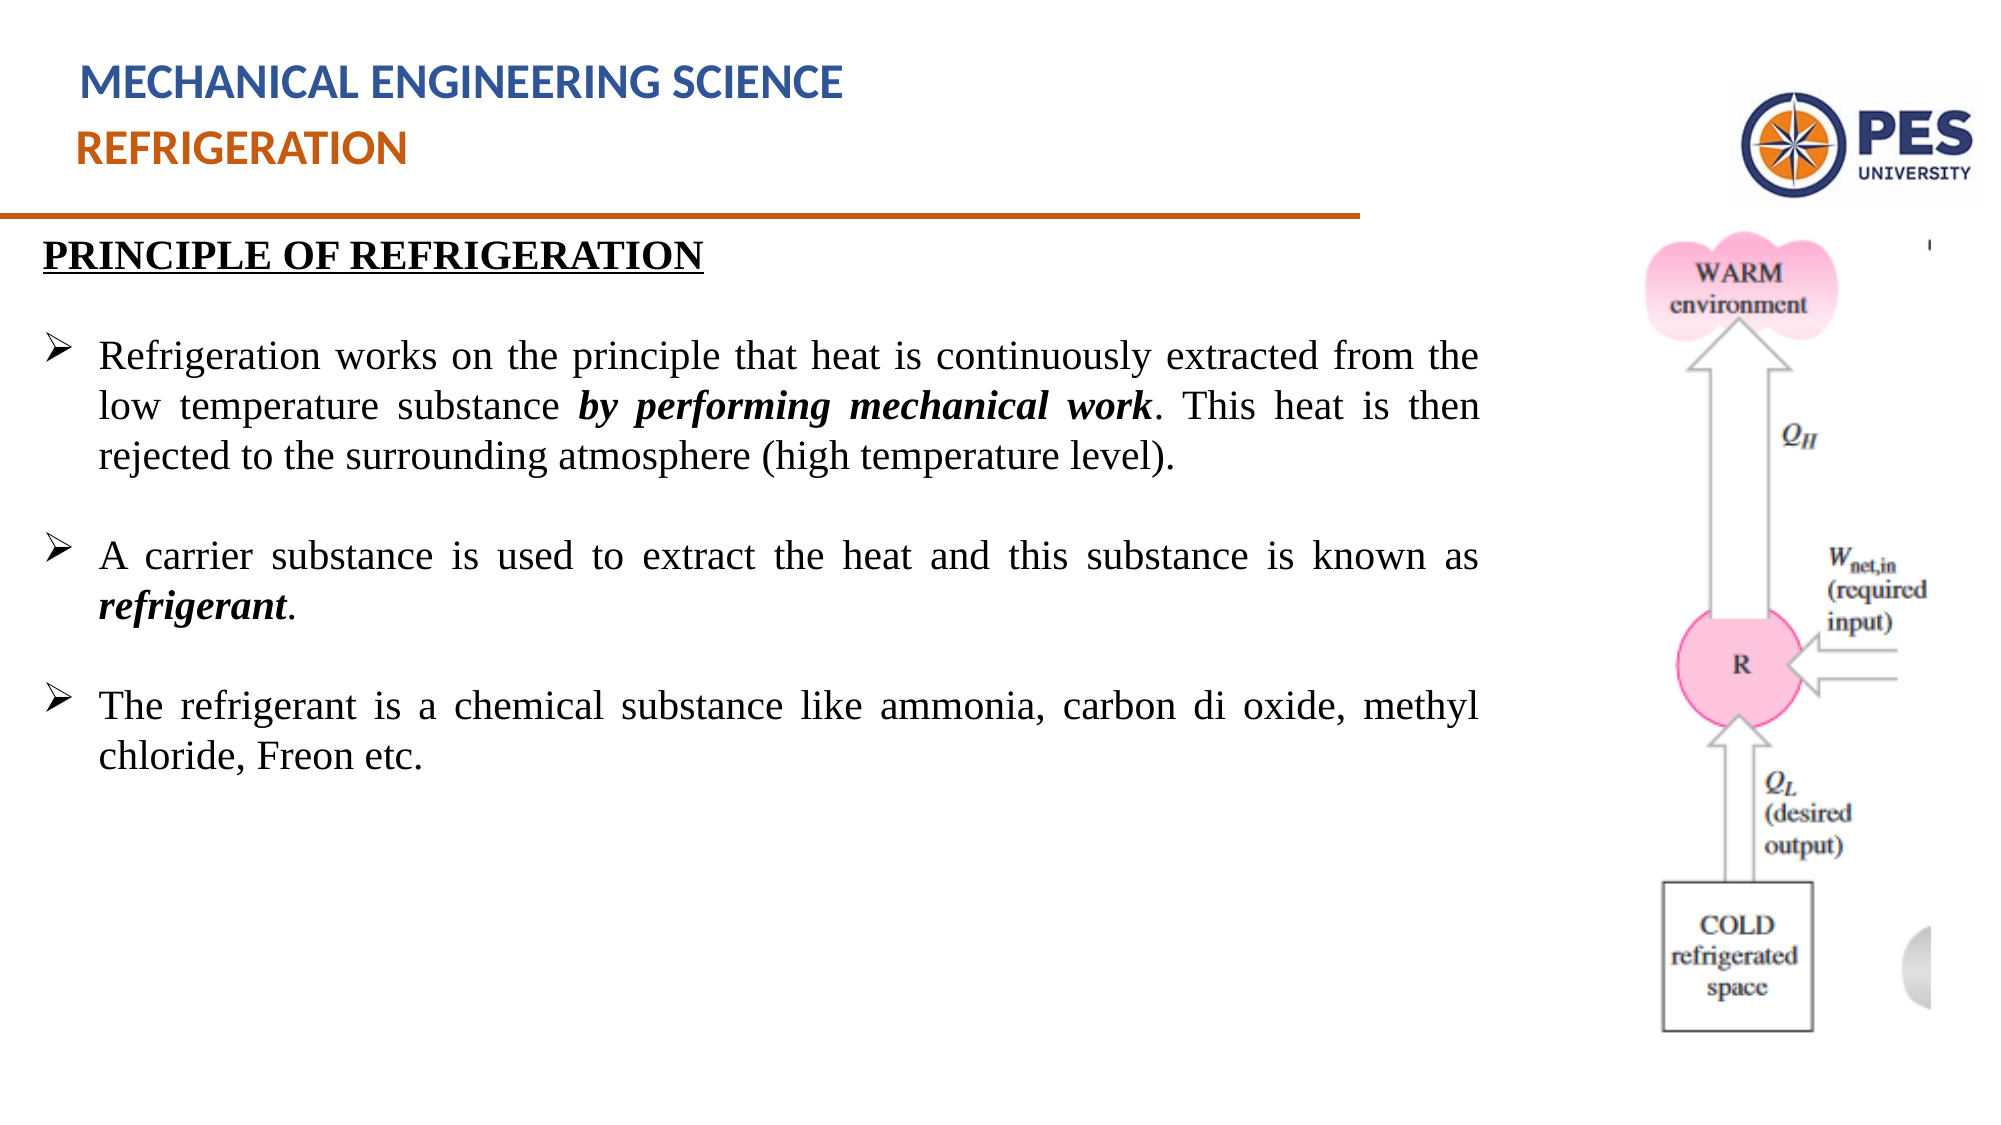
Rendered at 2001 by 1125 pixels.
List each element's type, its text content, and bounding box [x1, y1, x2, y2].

text_box MECHANICAL ENGINEERING SCIENCE [64, 41, 1295, 117]
picture [1586, 17, 1985, 1053]
text_box PRINCIPLE OF REFRIGERATION Refrigeration works on the principle that heat is continuously extracted from the low temperature substance by performing mechanical work. This heat is then rejected to the surrounding atmosphere (high temperature level). A carrier substance is used to extract the heat and this substance is known as refrigerant. The refrigerant is a chemical substance like ammonia, carbon di oxide, methyl chloride, Freon etc. [27, 220, 1496, 1125]
text_box REFRIGERATION [60, 106, 1374, 182]
